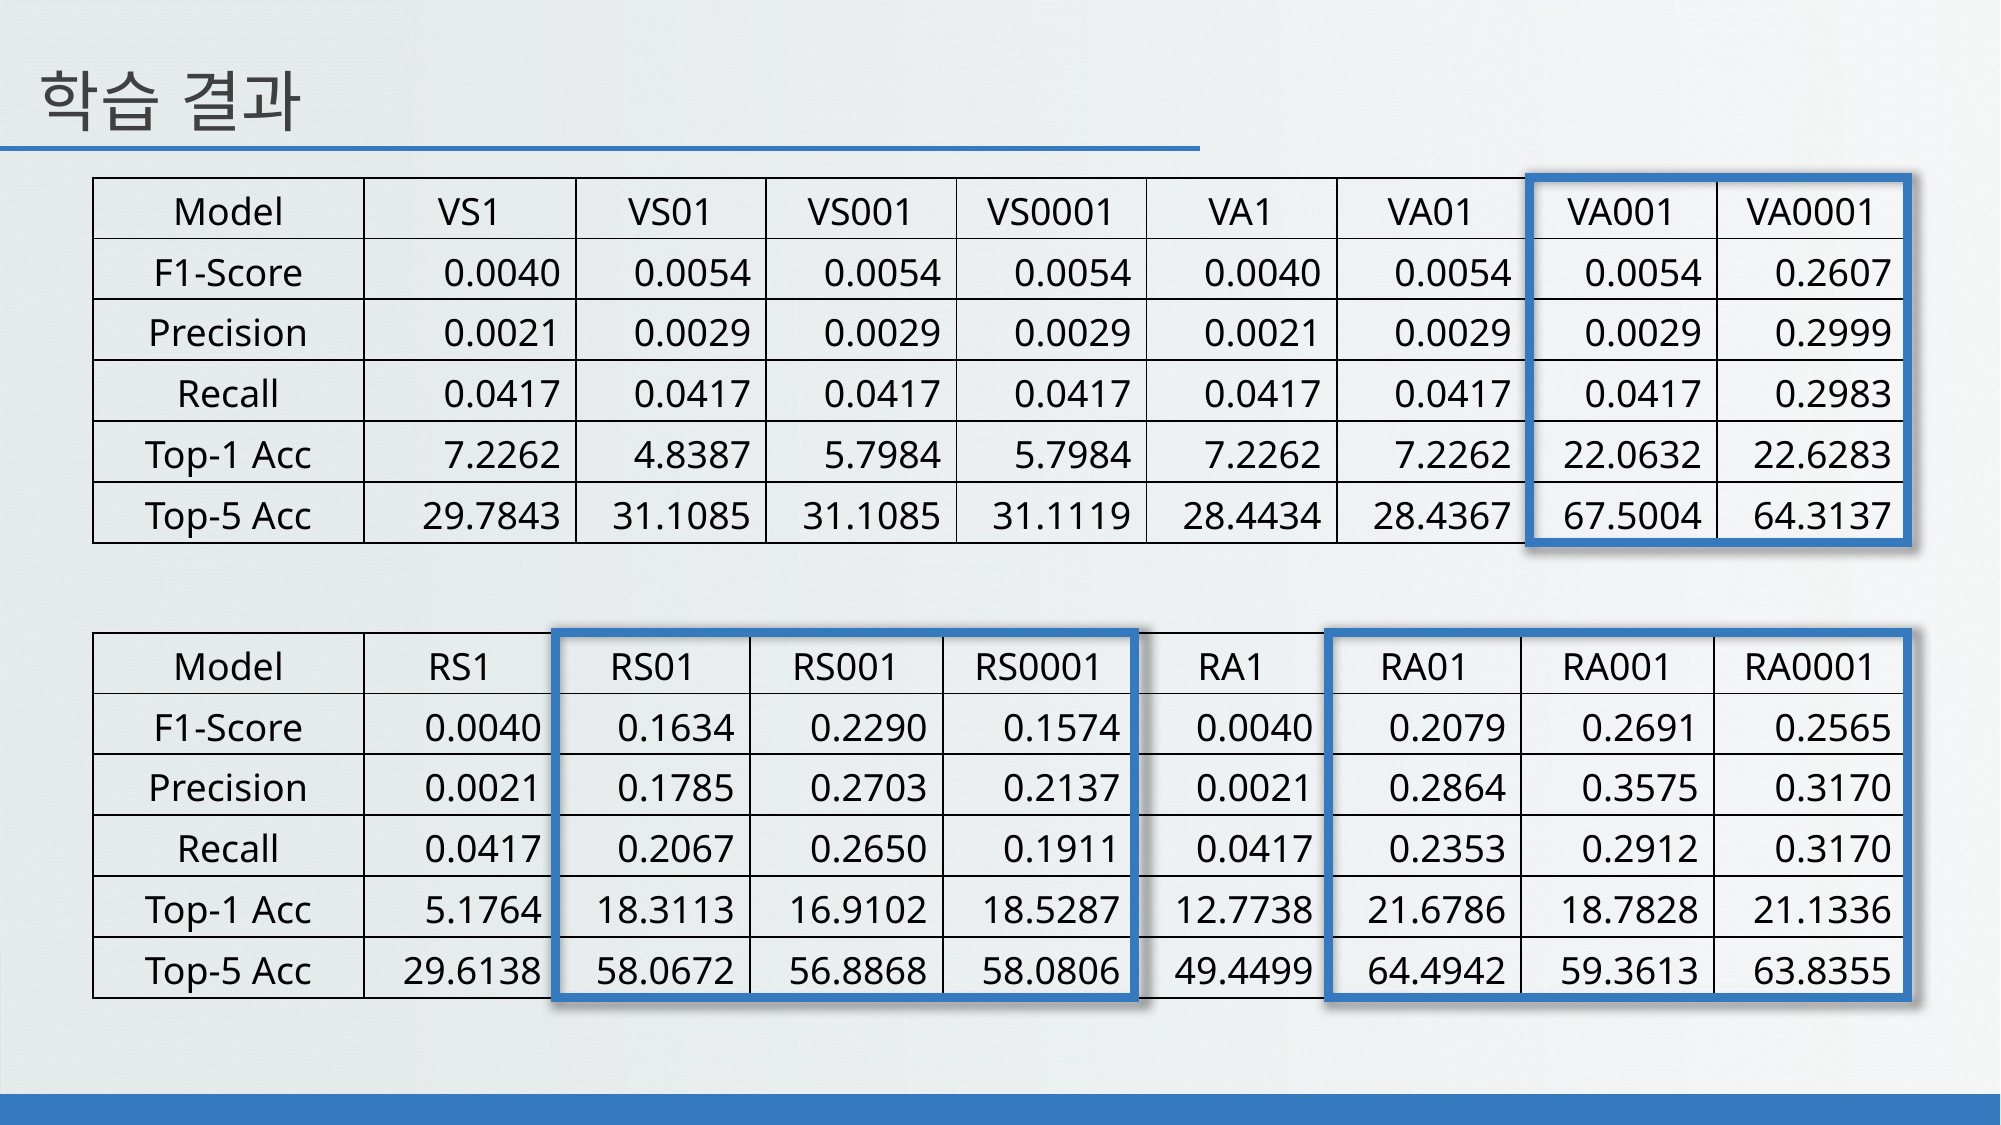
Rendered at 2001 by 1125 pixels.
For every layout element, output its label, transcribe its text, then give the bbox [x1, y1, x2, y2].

table_cell 0.0040 [1147, 239, 1336, 298]
table_cell 0.0417 [767, 361, 956, 420]
table_cell Precision [94, 755, 363, 814]
table_cell 0.0040 [1153, 694, 1320, 753]
table_cell 0.0417 [1153, 816, 1320, 875]
table_cell 0.0029 [957, 300, 1146, 359]
table_cell 0.0021 [1153, 755, 1320, 814]
table_cell 7.2262 [1147, 422, 1336, 481]
table_cell 0.0040 [365, 239, 575, 298]
table_cell Recall [94, 816, 363, 875]
table_cell F1-Score [94, 239, 363, 298]
table_cell 7.2262 [365, 422, 575, 481]
table_header VS001 [767, 179, 956, 238]
table_cell 0.0021 [365, 300, 575, 359]
table_cell 4.8387 [577, 422, 765, 481]
table_cell 0.0417 [365, 816, 547, 875]
table_header RA1 [1152, 634, 1321, 693]
table_cell 28.4434 [1147, 483, 1336, 542]
table_cell 0.0417 [365, 361, 575, 420]
table_cell 5.7984 [767, 422, 956, 481]
text_box [1327, 632, 1908, 999]
table_cell 29.7843 [365, 483, 575, 542]
table_cell 0.0054 [767, 239, 956, 298]
table_cell 0.0029 [767, 300, 956, 359]
table_cell 0.0054 [957, 239, 1146, 298]
table_cell 29.6138 [365, 938, 547, 997]
table_cell 0.0417 [577, 361, 765, 420]
table_cell 5.7984 [957, 422, 1146, 481]
table_cell Recall [94, 361, 363, 420]
table_cell 0.0417 [957, 361, 1146, 420]
table_cell 0.0021 [1147, 300, 1336, 359]
table_cell Top-5 Acc [94, 938, 363, 997]
table_cell 0.0417 [1338, 361, 1521, 420]
table_header VA1 [1147, 179, 1336, 238]
table_cell Top-5 Acc [94, 483, 363, 542]
table_cell 31.1119 [957, 483, 1146, 542]
table_cell 0.0021 [365, 755, 547, 814]
table_cell Top-1 Acc [94, 877, 363, 936]
table_header Model [94, 179, 363, 238]
table_cell 0.0054 [577, 239, 765, 298]
text_box [554, 632, 1135, 999]
table_cell Top-1 Acc [94, 422, 363, 481]
table_cell 49.4499 [1153, 938, 1320, 997]
picture [0, 0, 2001, 1125]
table_cell 28.4367 [1338, 483, 1521, 542]
table_cell 0.0417 [1147, 361, 1336, 420]
table_cell F1-Score [94, 694, 363, 753]
table_cell 0.0054 [1338, 239, 1521, 298]
table_header VS01 [577, 179, 765, 238]
table_cell 0.0029 [1338, 300, 1521, 359]
text_box [1529, 177, 1908, 544]
table_header VS1 [365, 179, 575, 238]
text_box 학습 결과 [24, 52, 1200, 148]
table_cell 0.0029 [577, 300, 765, 359]
table_cell 31.1085 [577, 483, 765, 542]
table_cell 12.7738 [1153, 877, 1320, 936]
table_cell Precision [94, 300, 363, 359]
table_cell 31.1085 [767, 483, 956, 542]
table_cell 7.2262 [1338, 422, 1521, 481]
table_header Model [94, 634, 363, 693]
table_cell 0.0040 [365, 694, 547, 753]
table_cell 5.1764 [365, 877, 547, 936]
table_header VS0001 [957, 179, 1146, 238]
table_header RS1 [365, 634, 548, 693]
table_header VA01 [1338, 179, 1522, 238]
